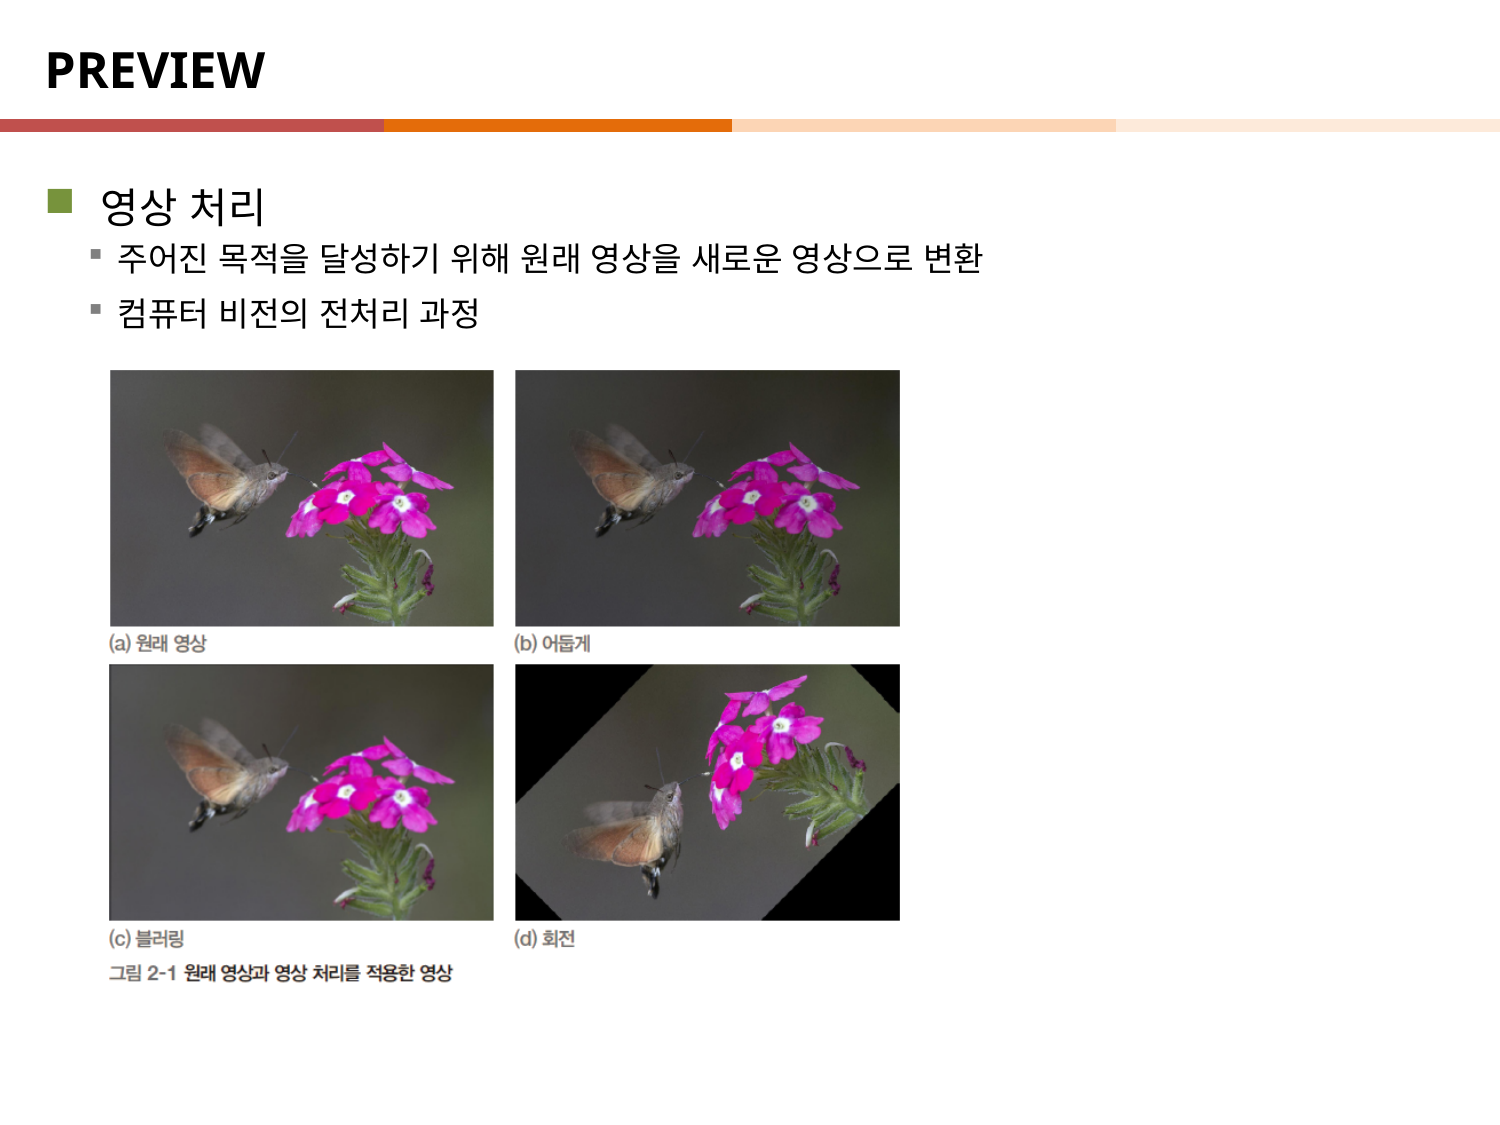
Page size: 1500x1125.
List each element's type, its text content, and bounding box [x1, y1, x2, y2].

title PREVIEW [29, 23, 1270, 114]
list 영상 처리 주어진 목적을 달성하기 위해 원래 영상을 새로운 영상으로 변환 컴퓨터 비전의 전처리 과정 [29, 148, 1471, 1083]
picture [100, 361, 916, 994]
